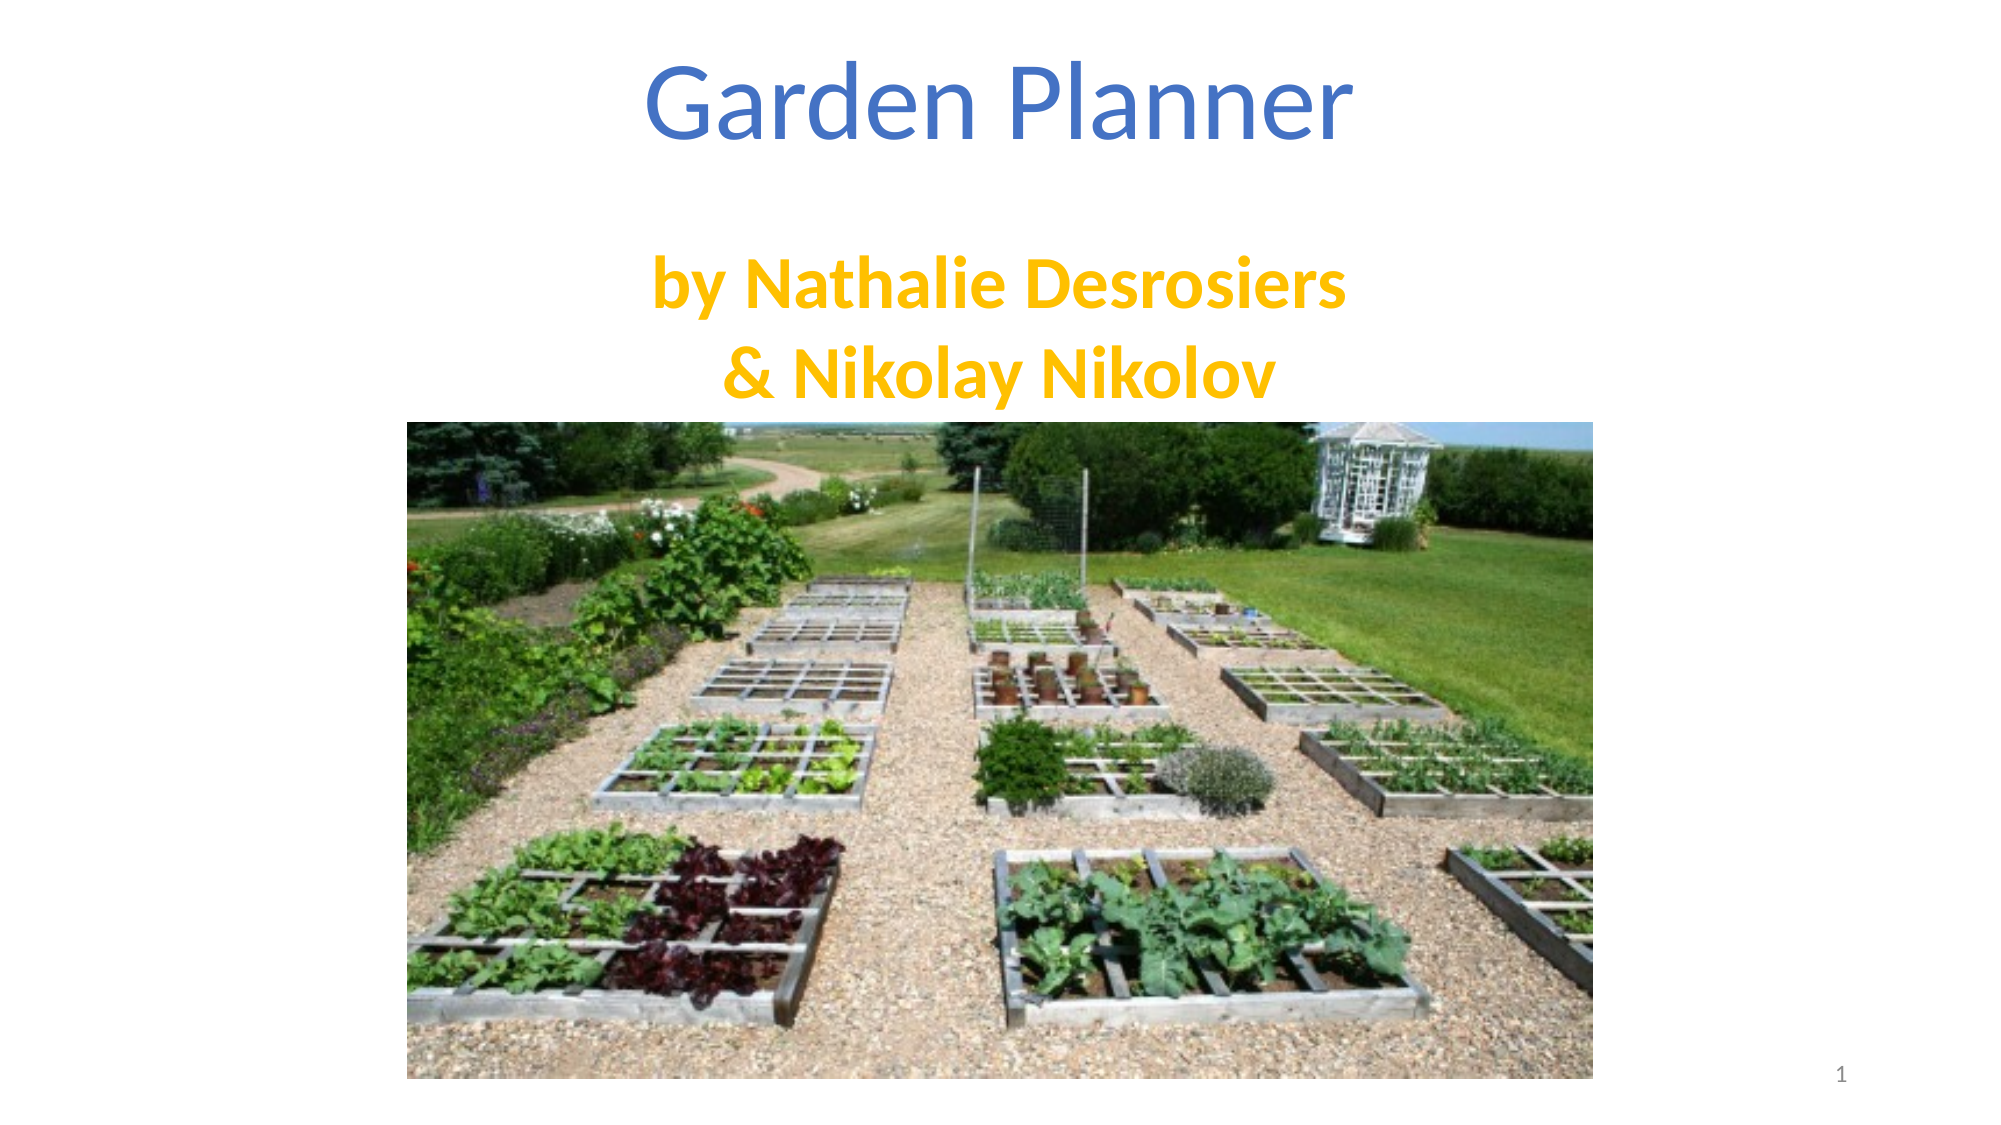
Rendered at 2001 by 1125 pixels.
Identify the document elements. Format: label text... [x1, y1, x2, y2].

text_box by Nathalie Desrosiers & Nikolay Nikolov [636, 225, 1363, 421]
text_box Garden Planner [628, 19, 1372, 170]
picture [407, 422, 1593, 1079]
slide_number 1 [1412, 1042, 1863, 1103]
